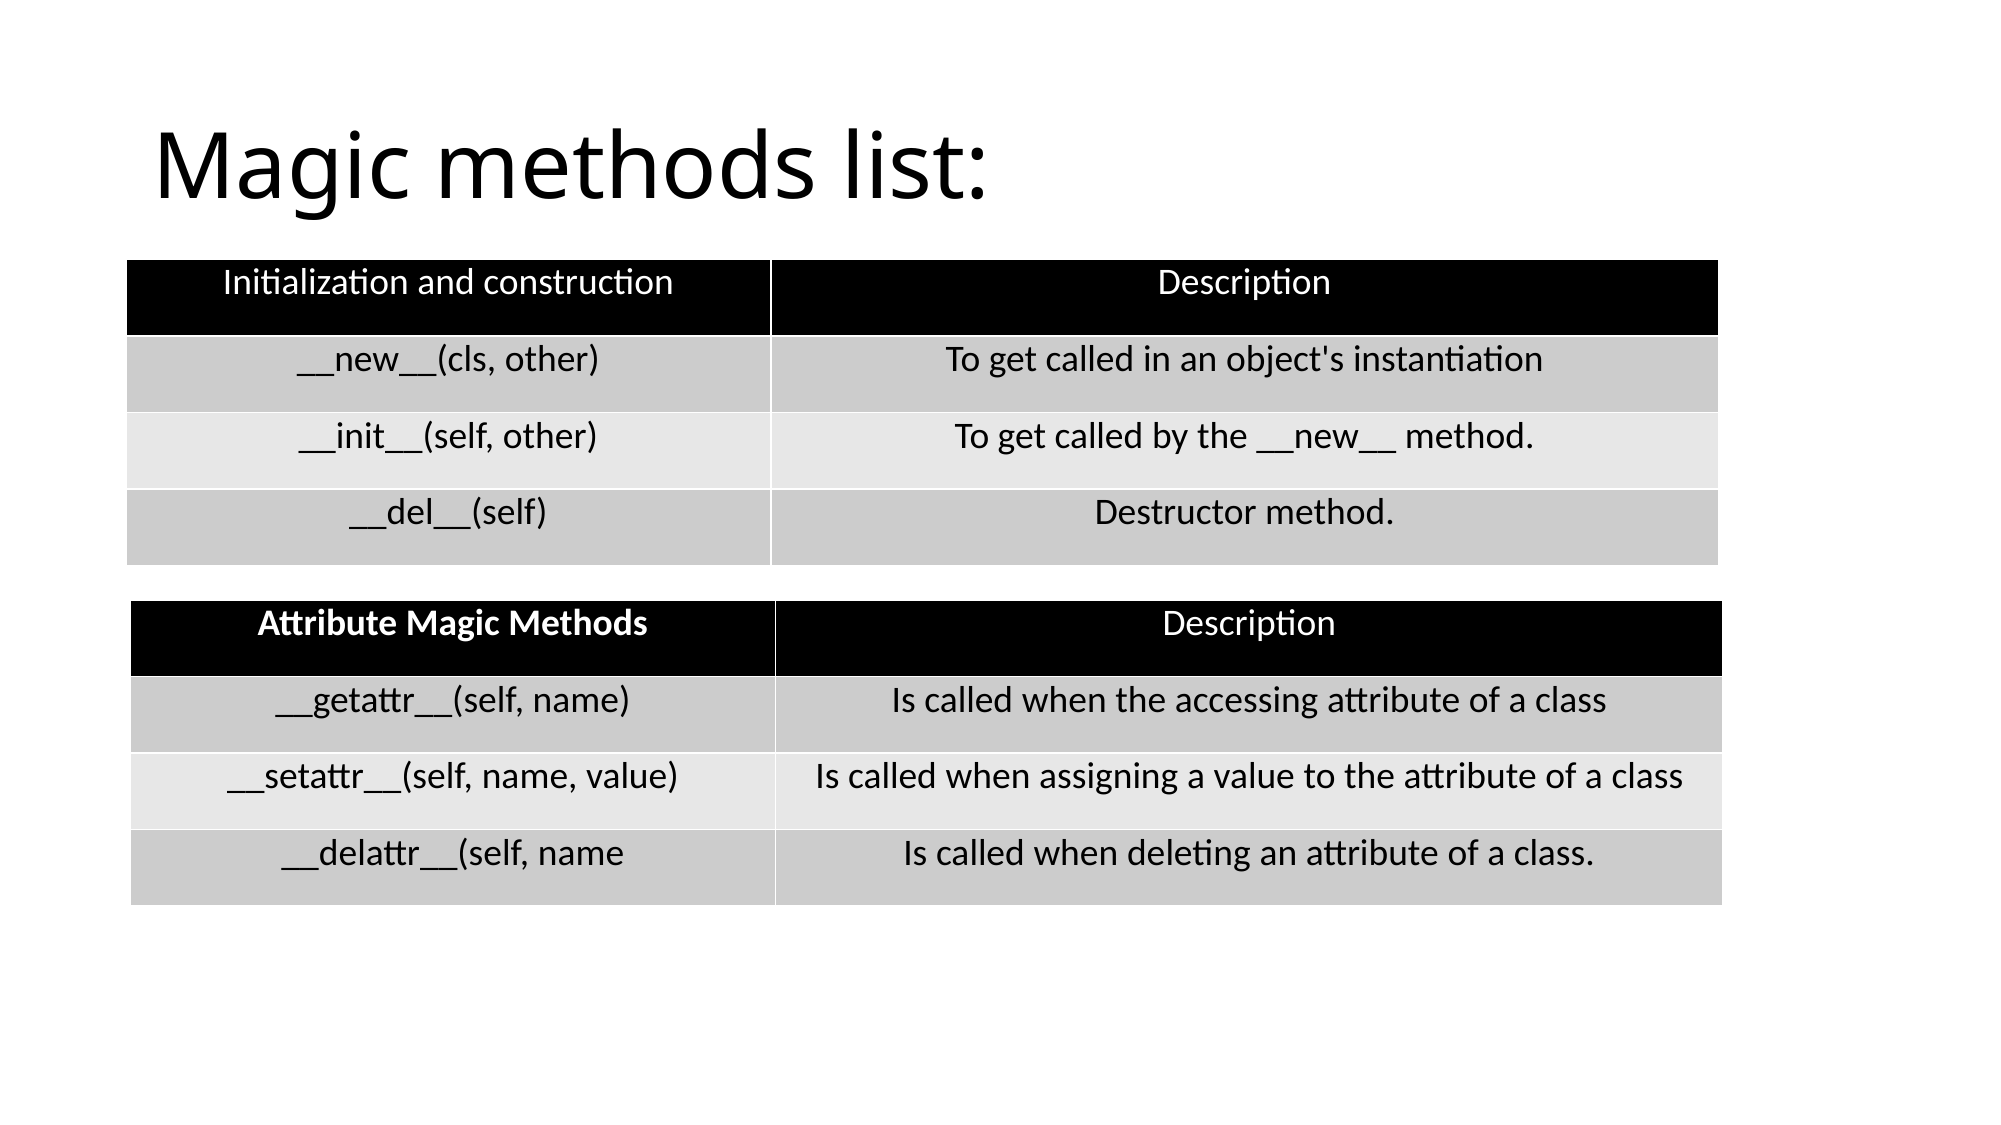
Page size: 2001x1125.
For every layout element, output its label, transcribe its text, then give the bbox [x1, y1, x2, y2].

table_cell Is called when deleting an attribute of a class. [776, 830, 1722, 905]
table_header Attribute Magic Methods [131, 601, 775, 676]
table_cell __new__(cls, other)​ [127, 337, 770, 412]
table_header Description​ [772, 260, 1718, 335]
table_cell __setattr__(self, name, value) [131, 754, 775, 829]
table_cell __delattr__(self, name [131, 830, 775, 905]
title Magic methods list: [137, 59, 1863, 278]
table_cell Is called when assigning a value to the attribute of a class [776, 754, 1722, 829]
table_cell __del__(self) [127, 490, 770, 565]
table_cell Is called when the accessing attribute of a class [776, 677, 1722, 752]
table_cell __init__(self, other) [127, 413, 770, 488]
table_cell To get called by the __new__ method. [772, 413, 1718, 488]
table_header Initialization and construction [127, 260, 770, 335]
table_cell To get called in an object's instantiation [772, 337, 1718, 412]
table_cell __getattr__(self, name) [131, 677, 775, 752]
table_cell Destructor method.​ [772, 490, 1718, 565]
table_header Description​ [776, 601, 1722, 676]
